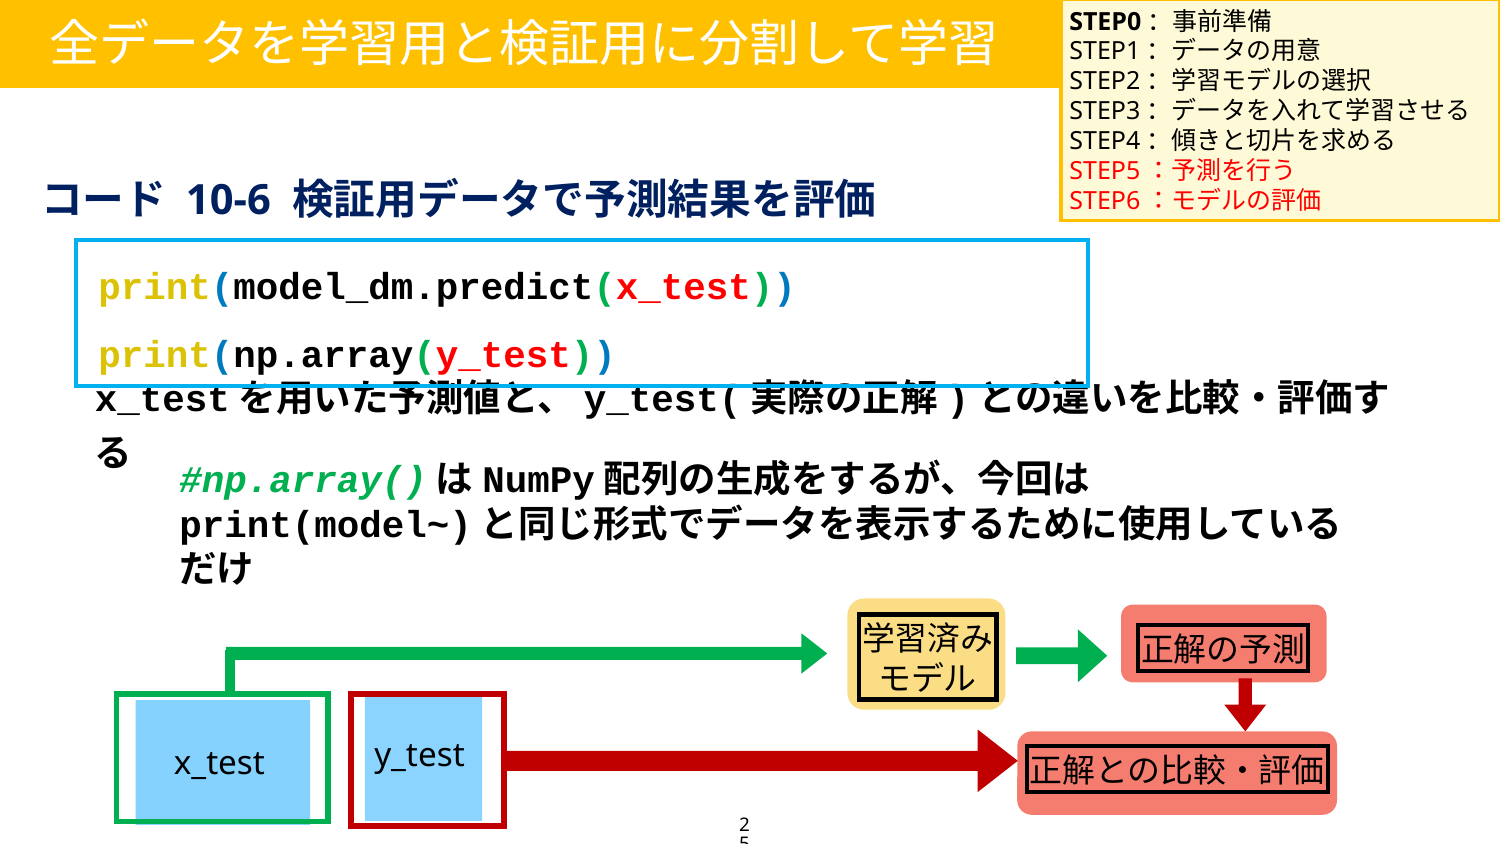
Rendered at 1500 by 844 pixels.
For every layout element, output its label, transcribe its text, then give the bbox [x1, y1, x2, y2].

text_box [847, 599, 1006, 710]
text_box [1224, 678, 1267, 731]
text_box print(model_dm.predict(x_test)) print(np.array(y_test)) [76, 239, 1089, 387]
text_box #np.array()はNumPy配列の生成をするが、今回はprint(model~)と同じ形式でデータを表示するために使用しているだけ [171, 446, 1366, 599]
text_box [1121, 604, 1327, 683]
text_box 正解の予測 [1137, 625, 1309, 671]
text_box [226, 633, 828, 674]
text_box 学習済み モデル [859, 614, 997, 700]
text_box 全データを学習用と検証用に分割して学習 [45, 7, 1061, 75]
text_box [503, 729, 1018, 793]
text_box STEP0：事前準備 STEP1：データの用意 STEP2：学習モデルの選択 STEP3：データを入れて学習させる STEP4：傾きと切片を求める STEP5：予測を行う STEP6：モデルの評価 [1061, 0, 1500, 221]
text_box 正解との比較・評価 [1026, 746, 1328, 792]
text_box コード 10-6 検証用データで予測結果を評価 [37, 169, 880, 226]
slide_number 25 [730, 804, 769, 844]
text_box [1017, 731, 1338, 815]
text_box [1016, 629, 1108, 683]
text_box [116, 694, 328, 822]
text_box [0, 0, 1061, 87]
text_box x_testを用いた予測値と、y_test(実際の正解)との違いを比較・評価する [91, 362, 1430, 477]
text_box [350, 694, 504, 827]
